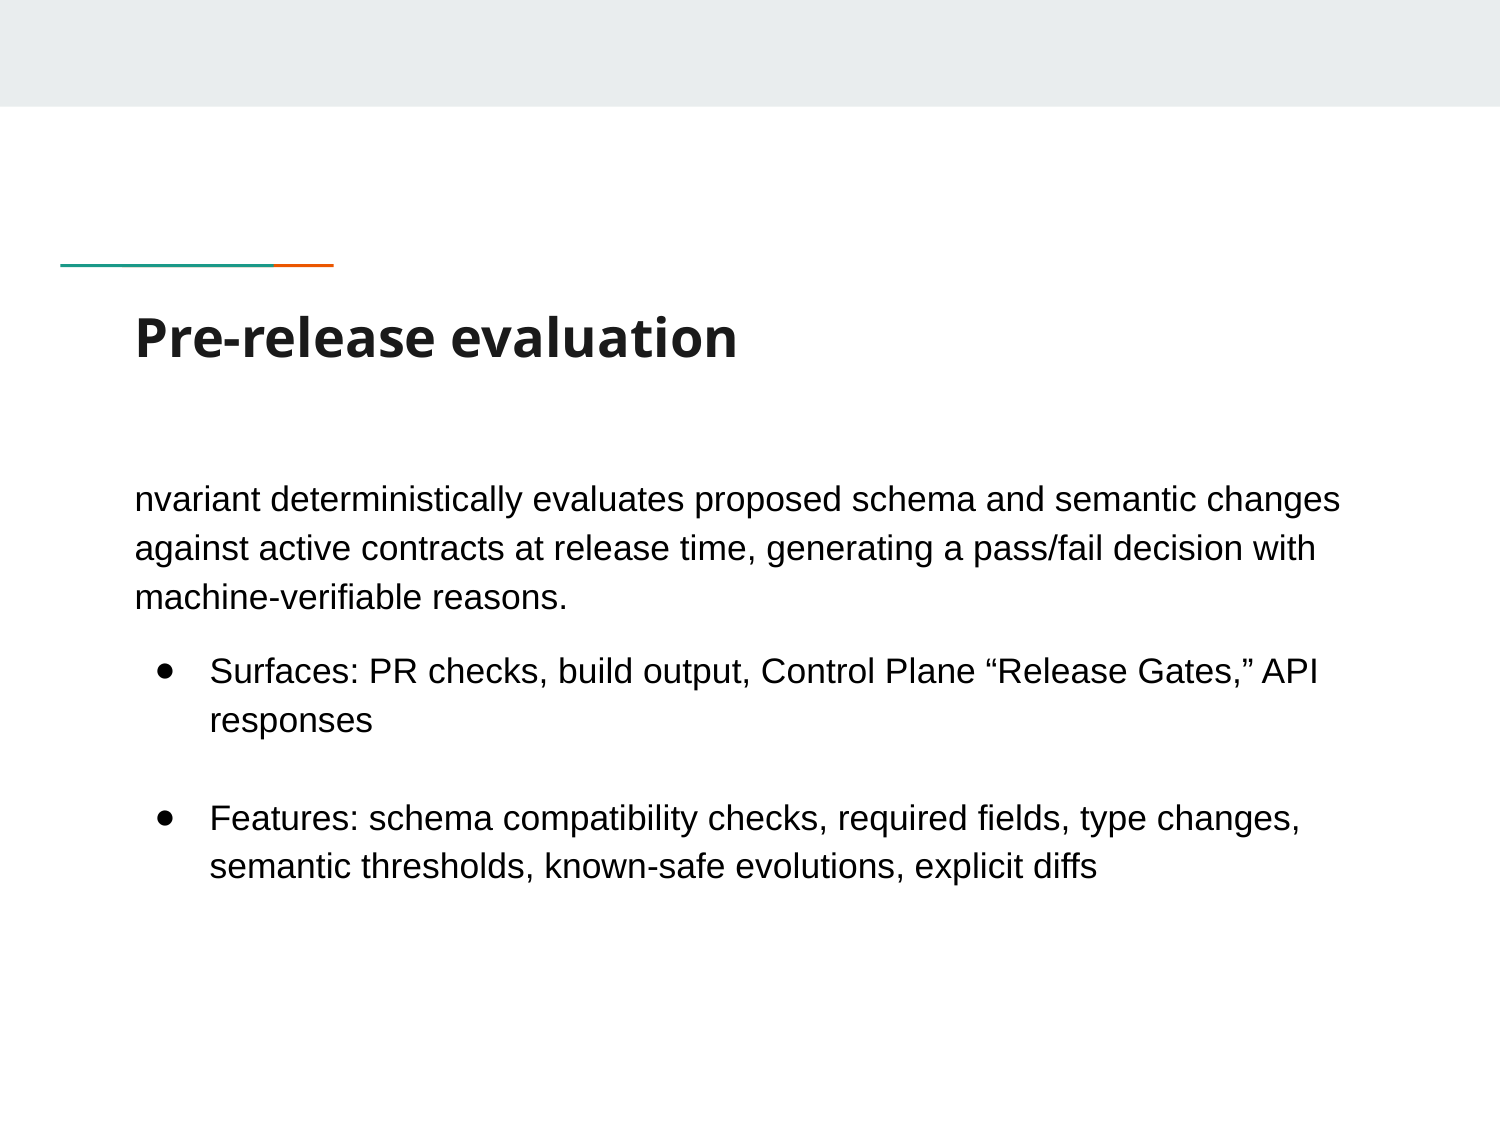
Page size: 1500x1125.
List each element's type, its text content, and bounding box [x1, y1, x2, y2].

title Pre-release evaluation [119, 288, 1381, 406]
list nvariant deterministically evaluates proposed schema and semantic changes against active contracts at release time, generating a pass/fail decision with machine-verifiable reasons. Surfaces: PR checks, build output, Control Plane “Release Gates,” API responses Features: schema compatibility checks, required fields, type changes, semantic thresholds, known-safe evolutions, explicit diffs [119, 454, 1381, 950]
